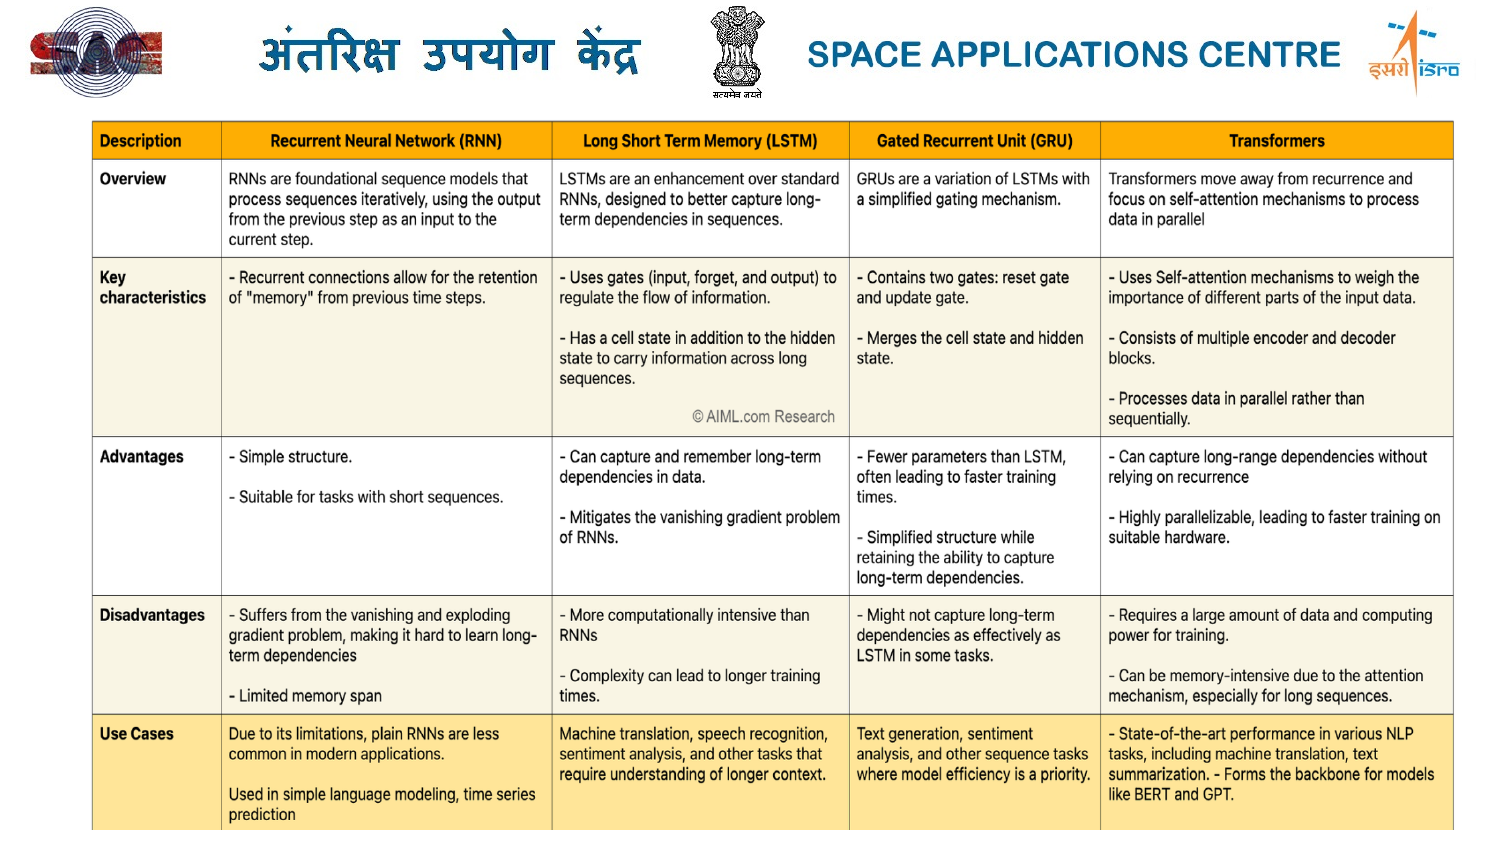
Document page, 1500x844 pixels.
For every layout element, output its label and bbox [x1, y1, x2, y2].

picture [25, 6, 1476, 98]
picture [87, 115, 1458, 830]
